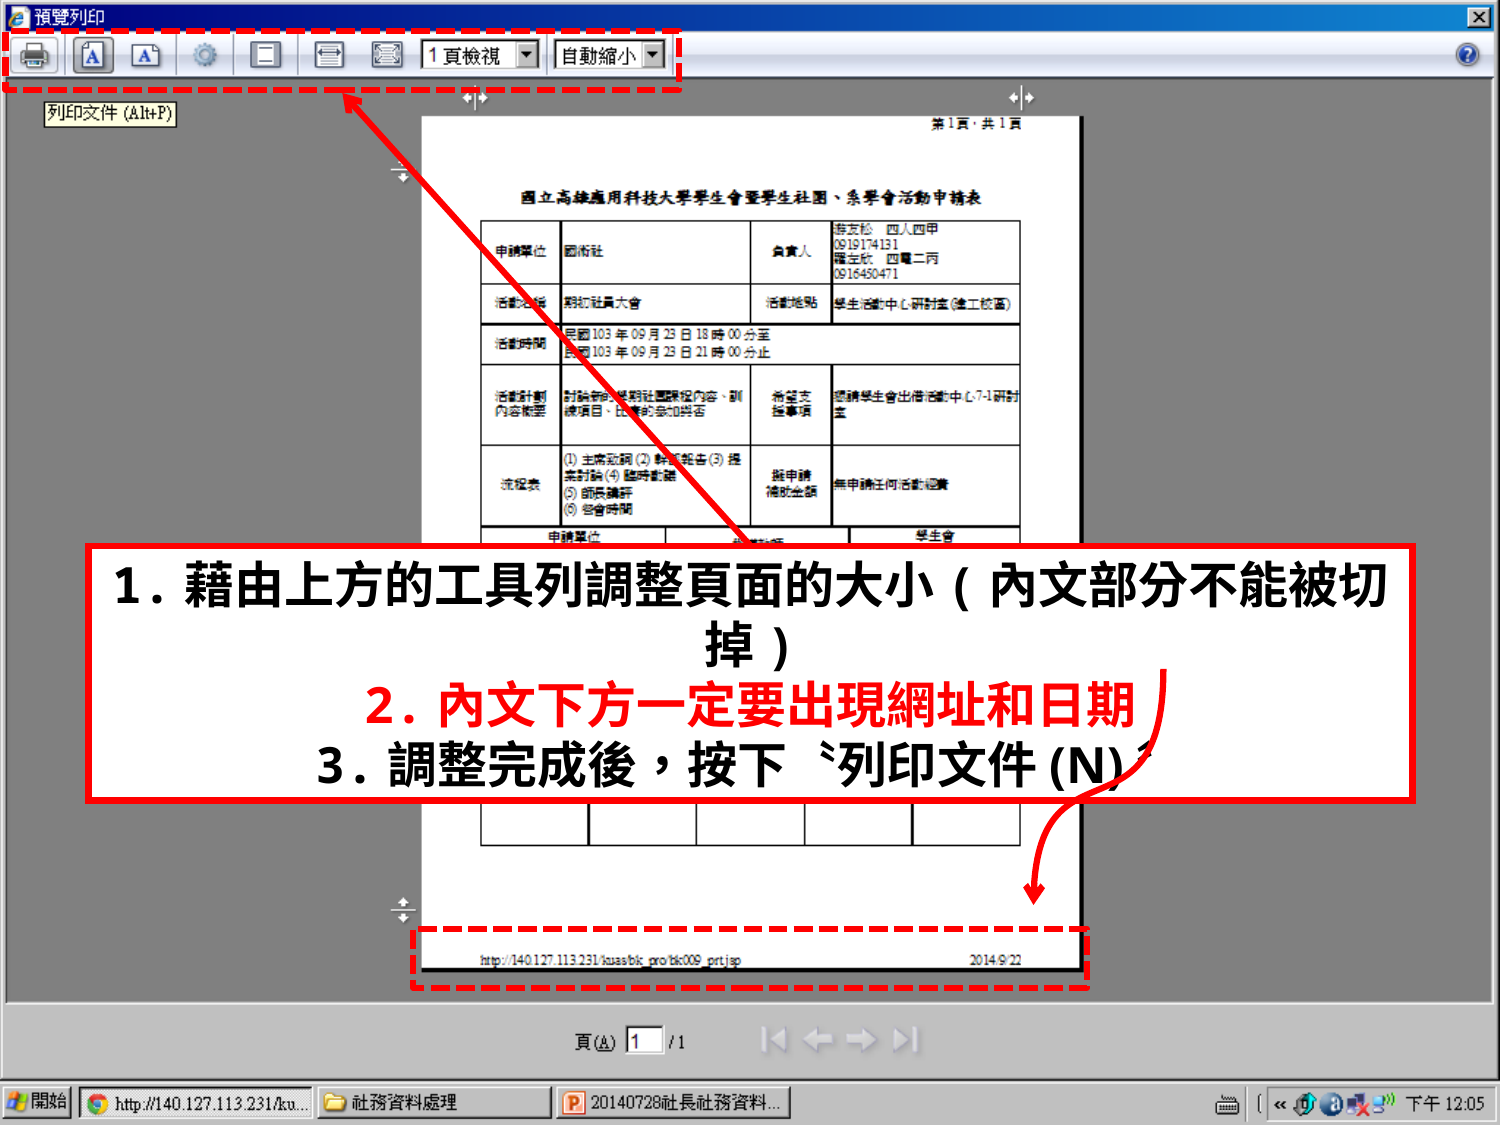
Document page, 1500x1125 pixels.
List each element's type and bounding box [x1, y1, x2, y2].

picture [0, 0, 1500, 1125]
text_box [342, 92, 751, 547]
text_box [979, 721, 1217, 853]
